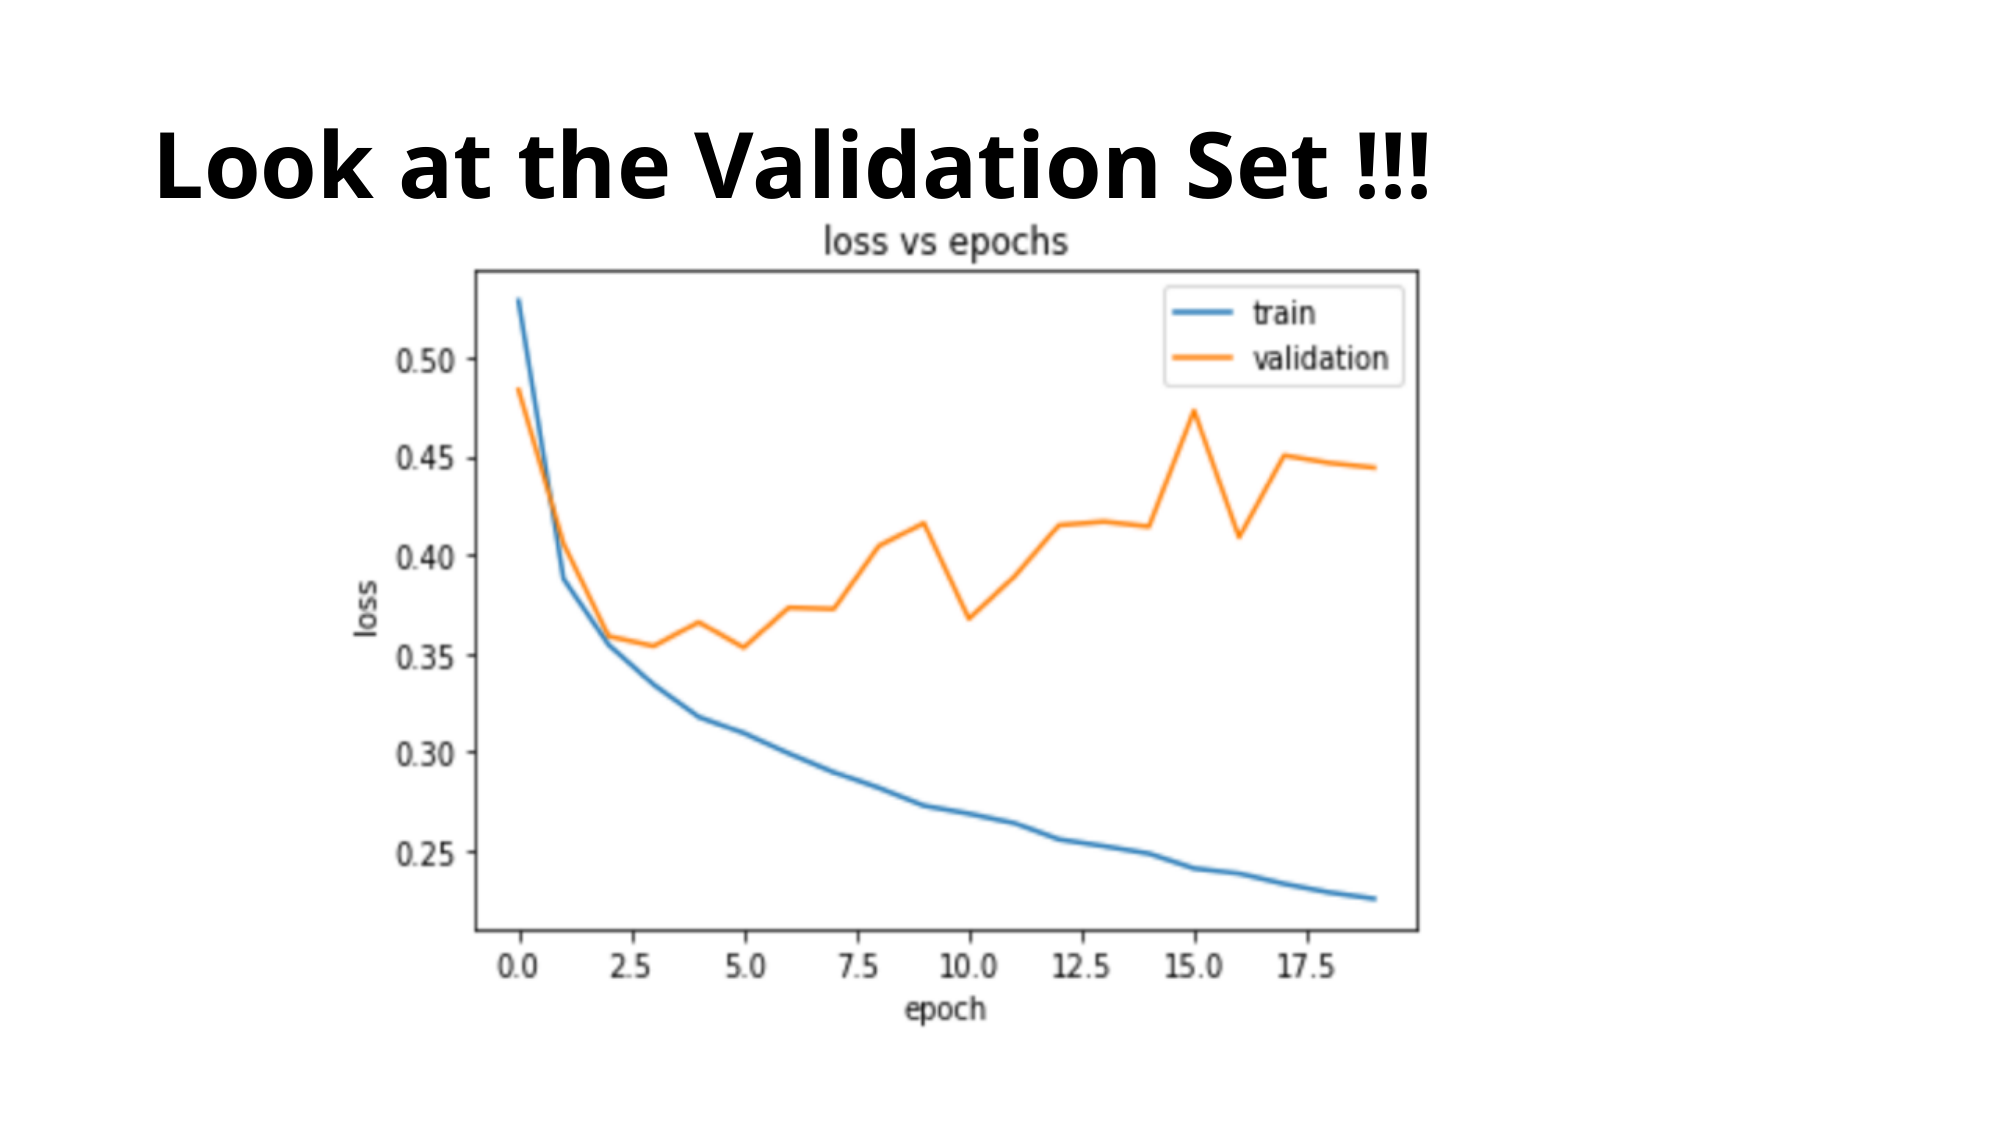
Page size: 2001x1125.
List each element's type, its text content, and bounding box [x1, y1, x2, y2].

title Look at the Validation Set !!! [137, 59, 1863, 278]
picture [344, 217, 1456, 1043]
